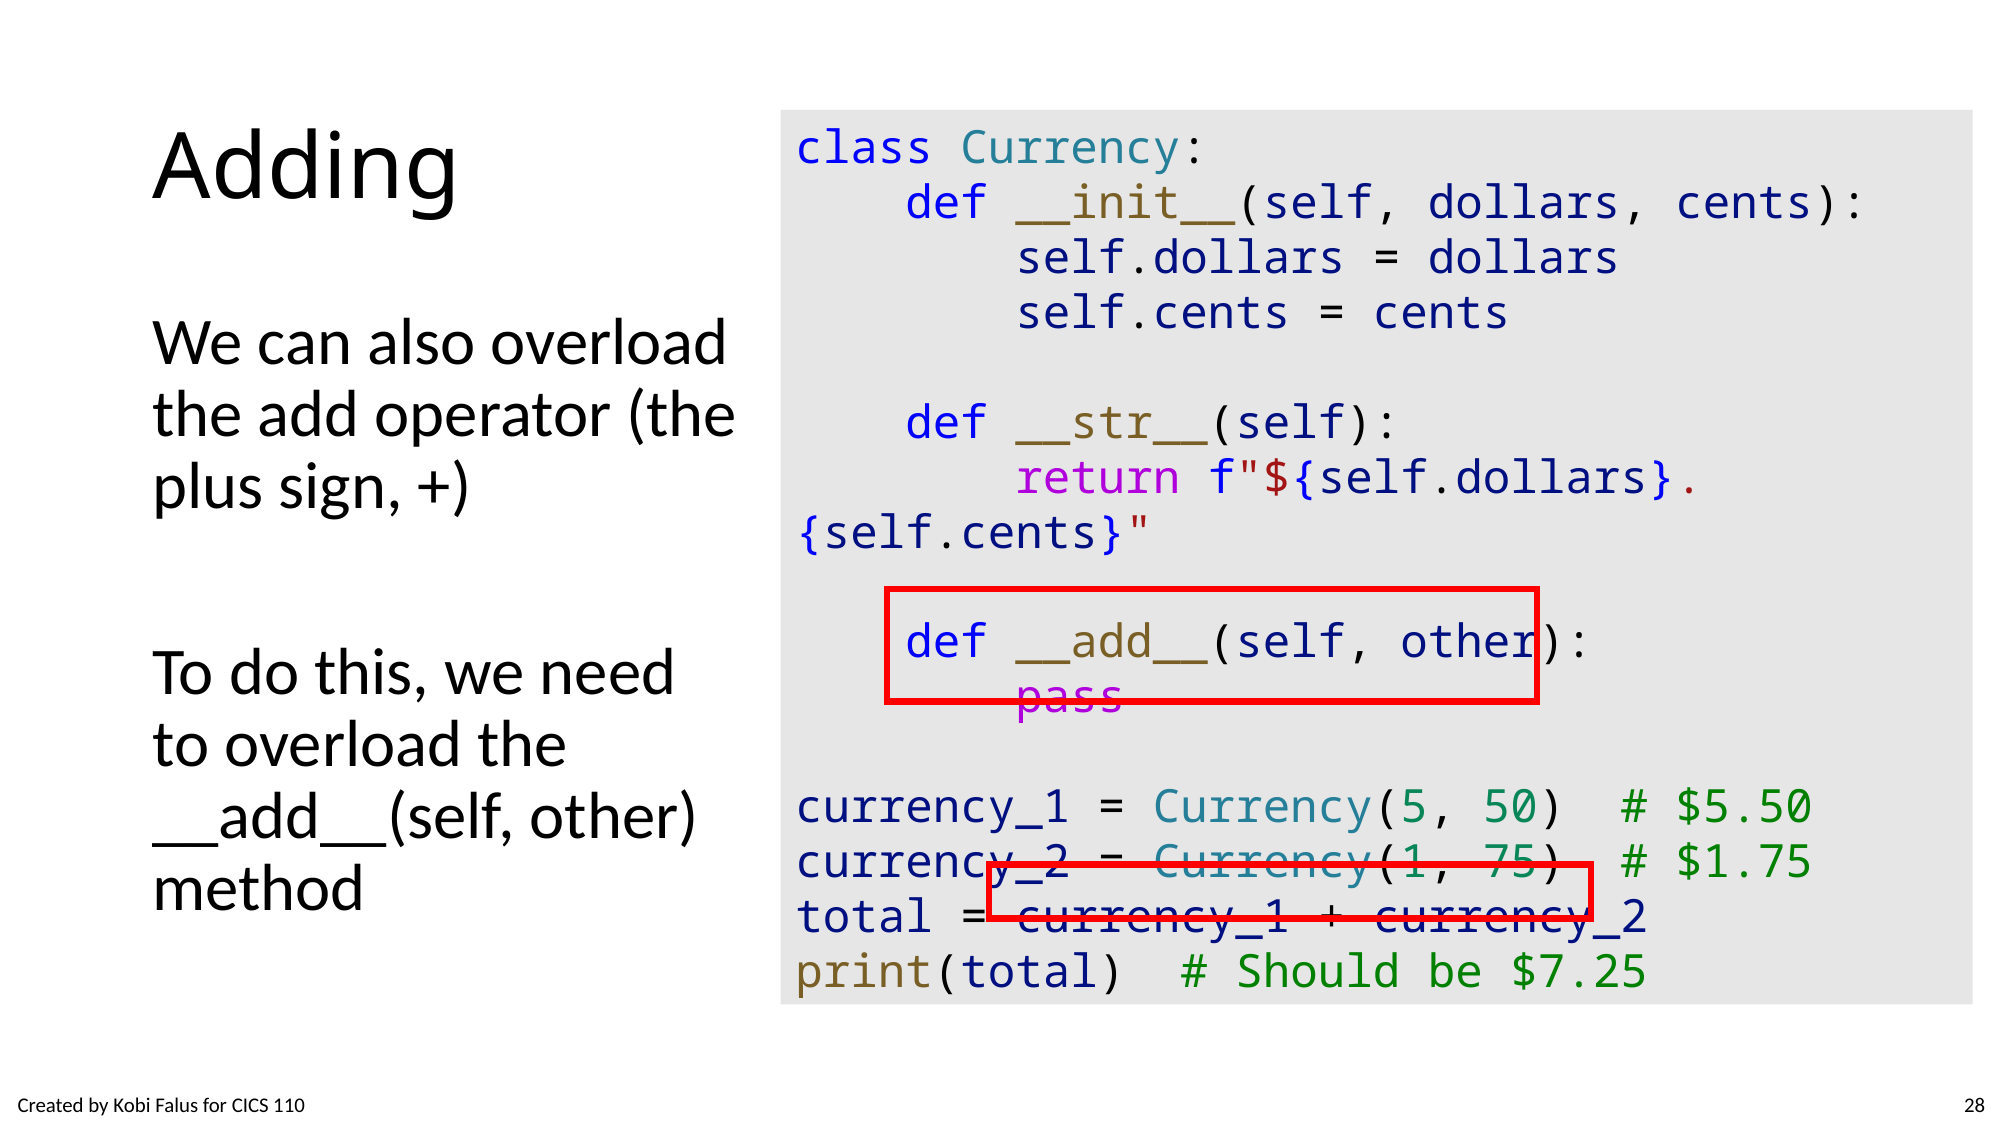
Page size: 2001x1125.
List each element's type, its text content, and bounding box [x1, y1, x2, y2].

title Adding [137, 59, 1863, 278]
text_box [886, 588, 1538, 703]
list We can also overload the add operator (the plus sign, +) To do this, we need to overload the __add__(self, other) method [137, 299, 757, 1014]
text_box class Currency: def __init__(self, dollars, cents): self.dollars = dollars self.cents = cents def __str__(self): return f"${self.dollars}.{self.cents}" def __add__(self, other): pass currency_1 = Currency(5, 50) # $5.50 currency_2 = Currency(1, 75) # $1.75 total = currency_1 + currency_2 print(total) # Should be $7.25 [780, 109, 1973, 1005]
text_box [988, 863, 1592, 920]
